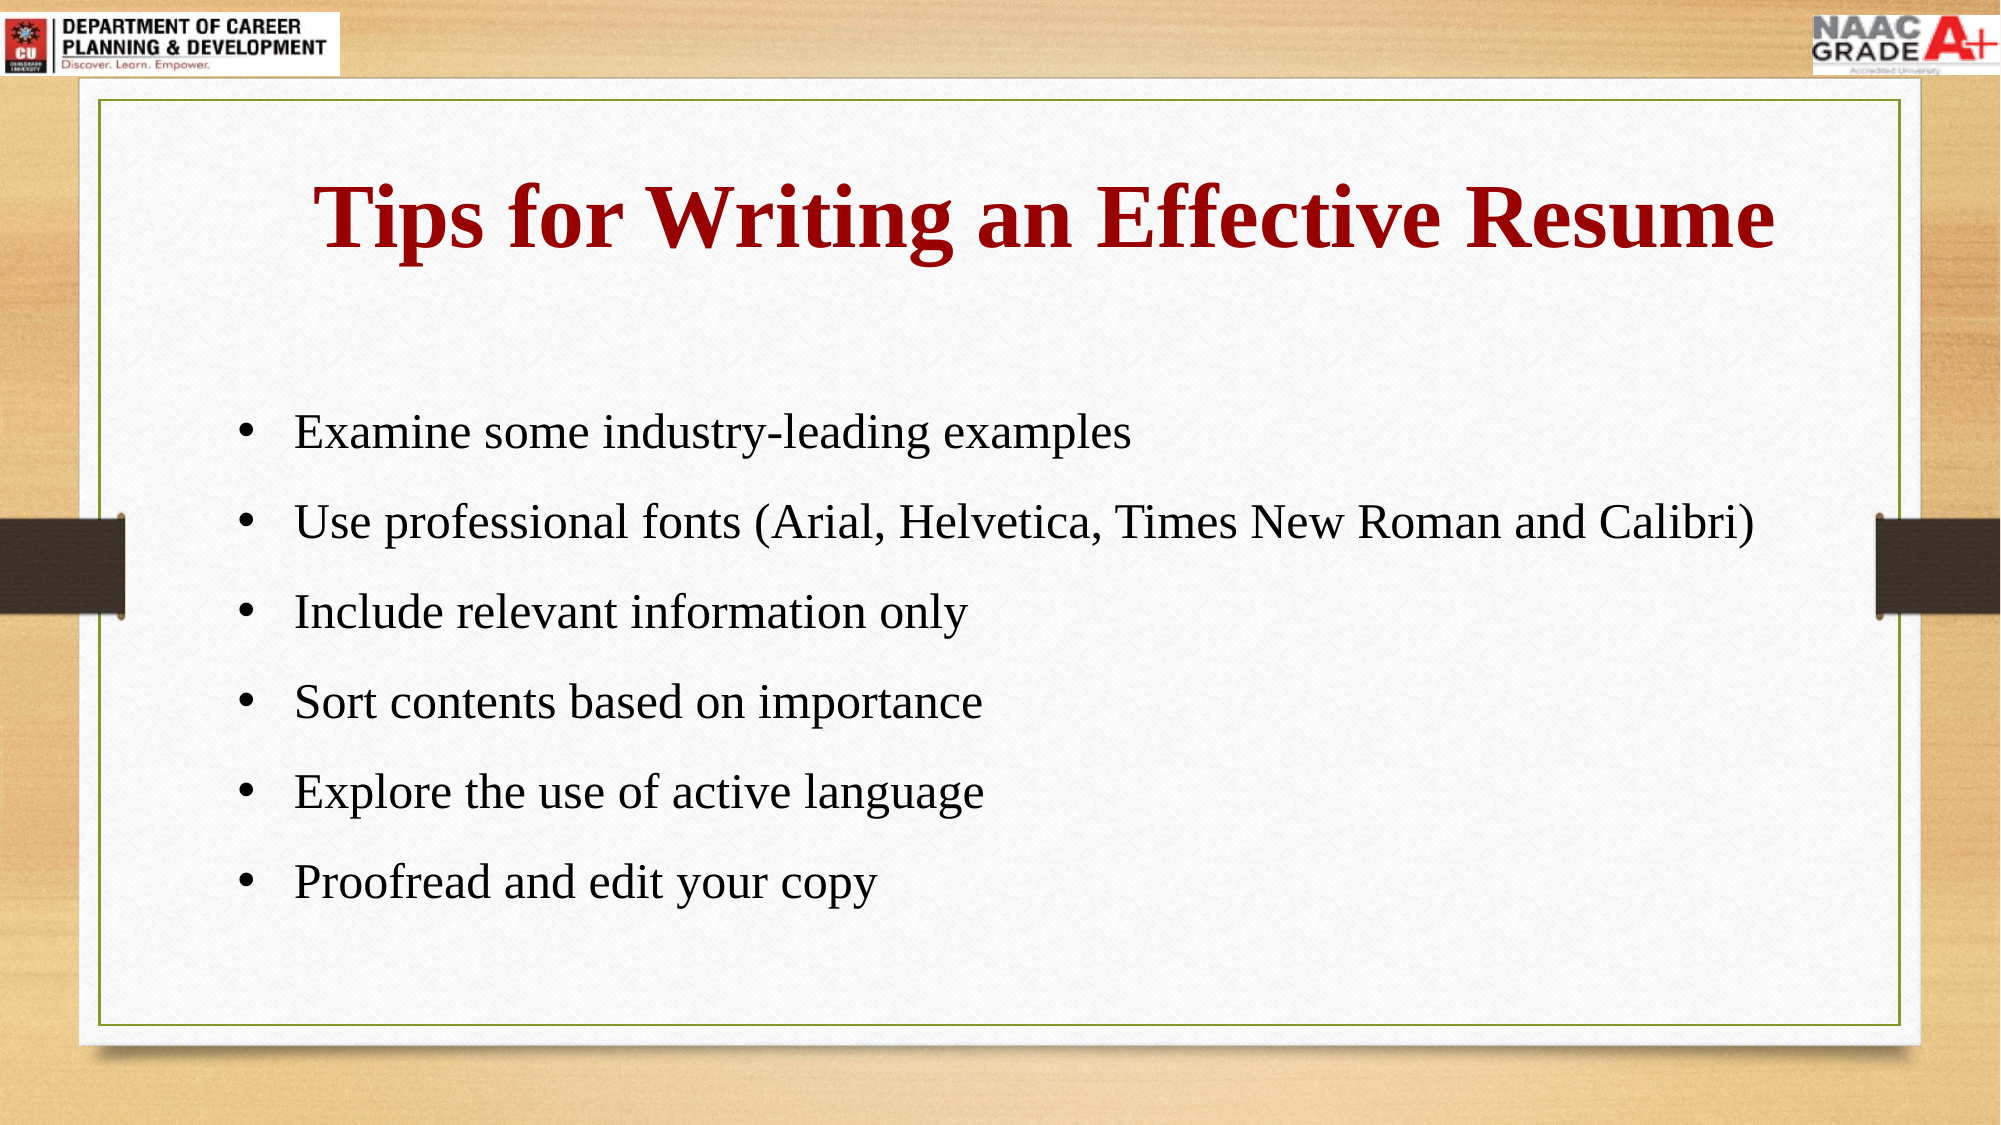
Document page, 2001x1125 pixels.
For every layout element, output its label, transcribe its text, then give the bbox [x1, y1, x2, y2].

picture [0, 0, 2001, 1125]
text_box Examine some industry-leading examples Use professional fonts (Arial, Helvetica, Times New Roman and Calibri) Include relevant information only Sort contents based on importance Explore the use of active language Proofread and edit your copy [222, 361, 1907, 917]
text_box Tips for Writing an Effective Resume [239, 93, 1852, 274]
